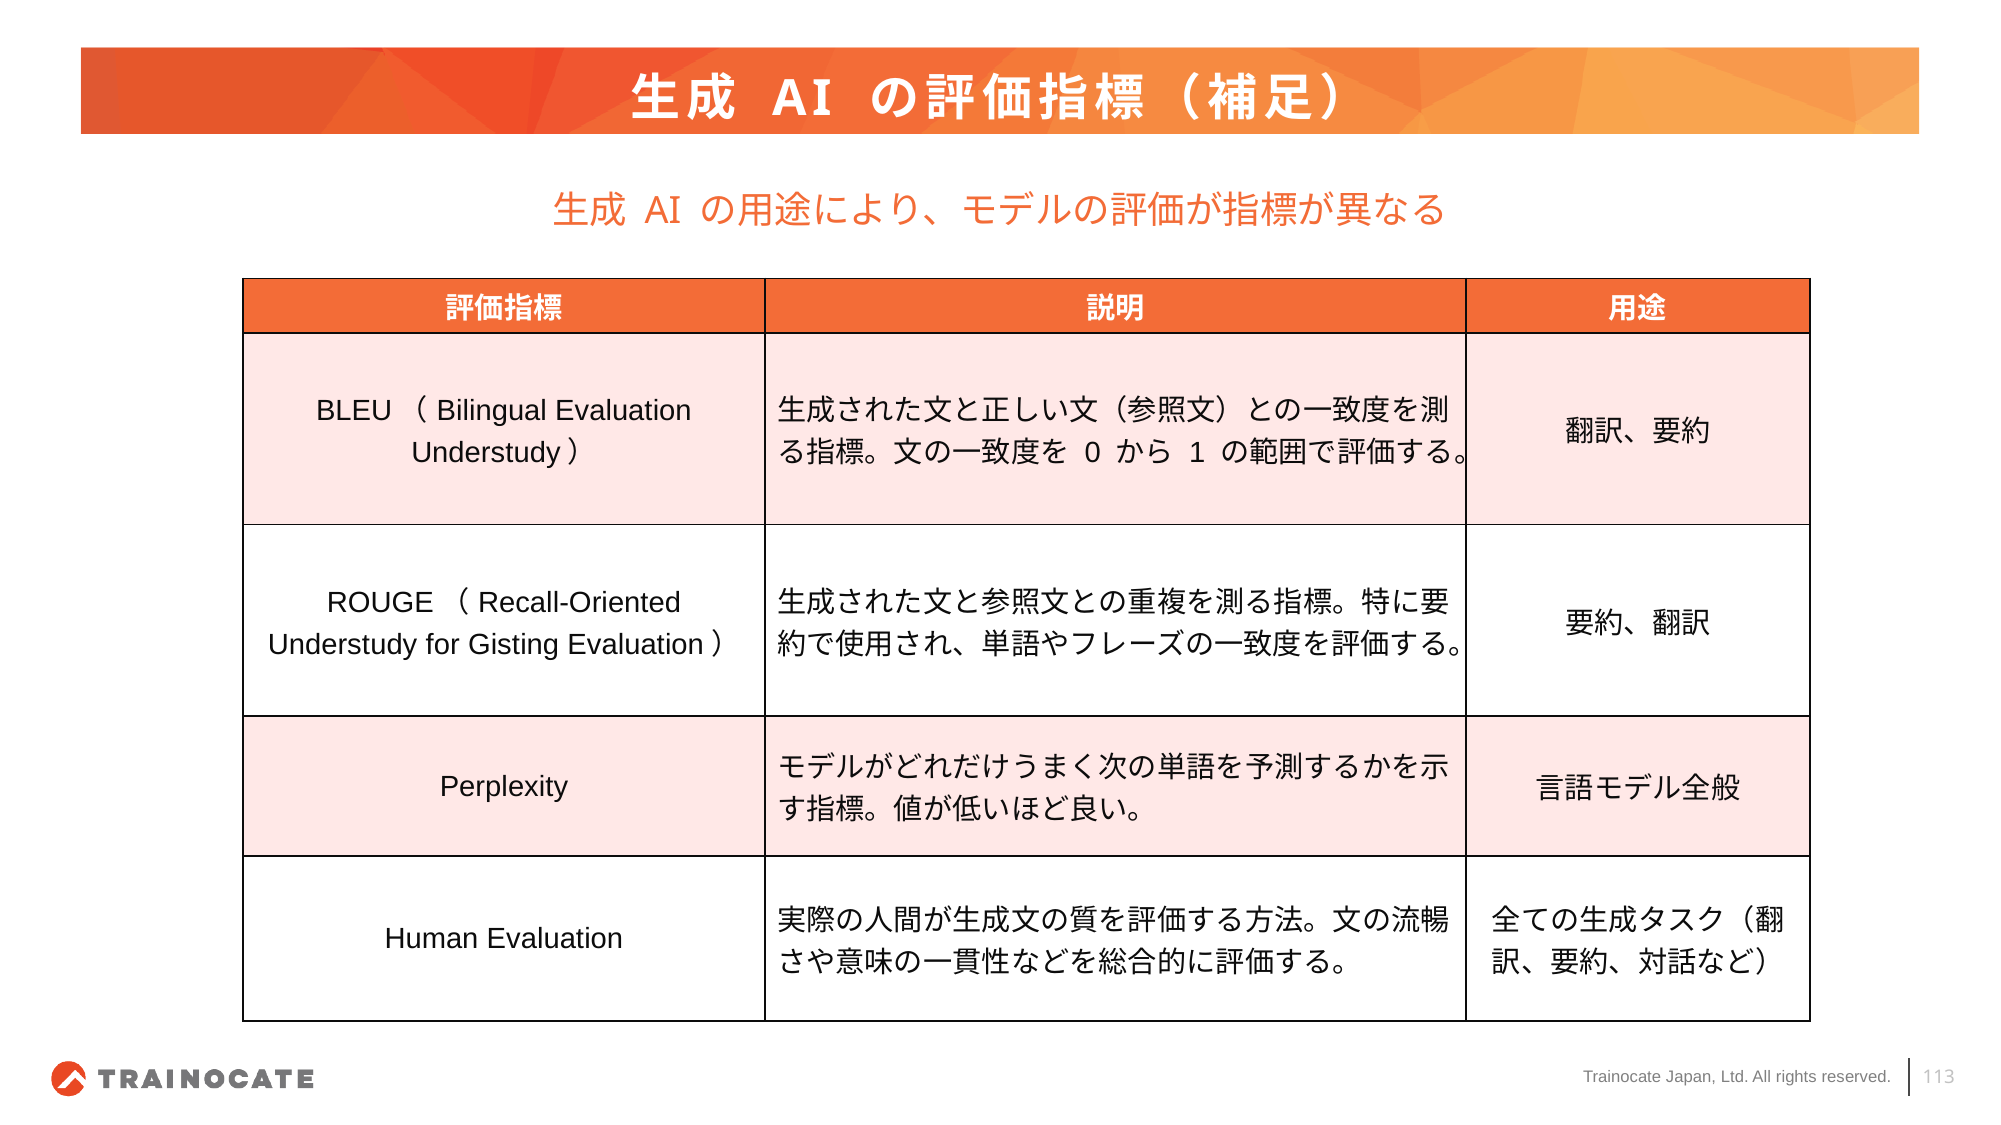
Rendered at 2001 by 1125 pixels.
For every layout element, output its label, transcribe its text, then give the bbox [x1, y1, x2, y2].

text_box 生成 AI の用途により、モデルの評価が指標が異なる [537, 178, 1463, 239]
table_cell Perplexity [244, 717, 764, 855]
picture [80, 47, 1920, 60]
table_cell 言語モデル全般 [1467, 717, 1809, 855]
table_cell 生成された文と正しい文（参照文）との一致度を測る指標。文の一致度を 0 から 1 の範囲で評価する。 [766, 334, 1465, 524]
table_cell BLEU（Bilingual Evaluation Understudy） [244, 334, 764, 524]
table_header 説明 [766, 279, 1465, 332]
table_cell 全ての生成タスク（翻訳、要約、対話など） [1467, 857, 1809, 1020]
table_cell 生成された文と参照文との重複を測る指標。特に要約で使用され、単語やフレーズの一致度を評価する。 [766, 525, 1465, 715]
table_header 評価指標 [244, 279, 764, 332]
table_cell 翻訳、要約 [1467, 334, 1809, 524]
table_cell 実際の人間が生成文の質を評価する方法。文の流暢さや意味の一貫性などを総合的に評価する。 [766, 857, 1465, 1020]
title 生成 AI の評価指標（補足） [60, 60, 1940, 140]
table_cell モデルがどれだけうまく次の単語を予測するかを示す指標。値が低いほど良い。 [766, 717, 1465, 855]
table_cell ROUGE（Recall-Oriented Understudy for Gisting Evaluation） [244, 525, 764, 715]
picture [30, 1046, 335, 1109]
table_cell 要約、翻訳 [1467, 525, 1809, 715]
table_header 用途 [1467, 279, 1809, 332]
slide_number 113 [1519, 1060, 1970, 1095]
table_cell Human Evaluation [244, 857, 764, 1020]
